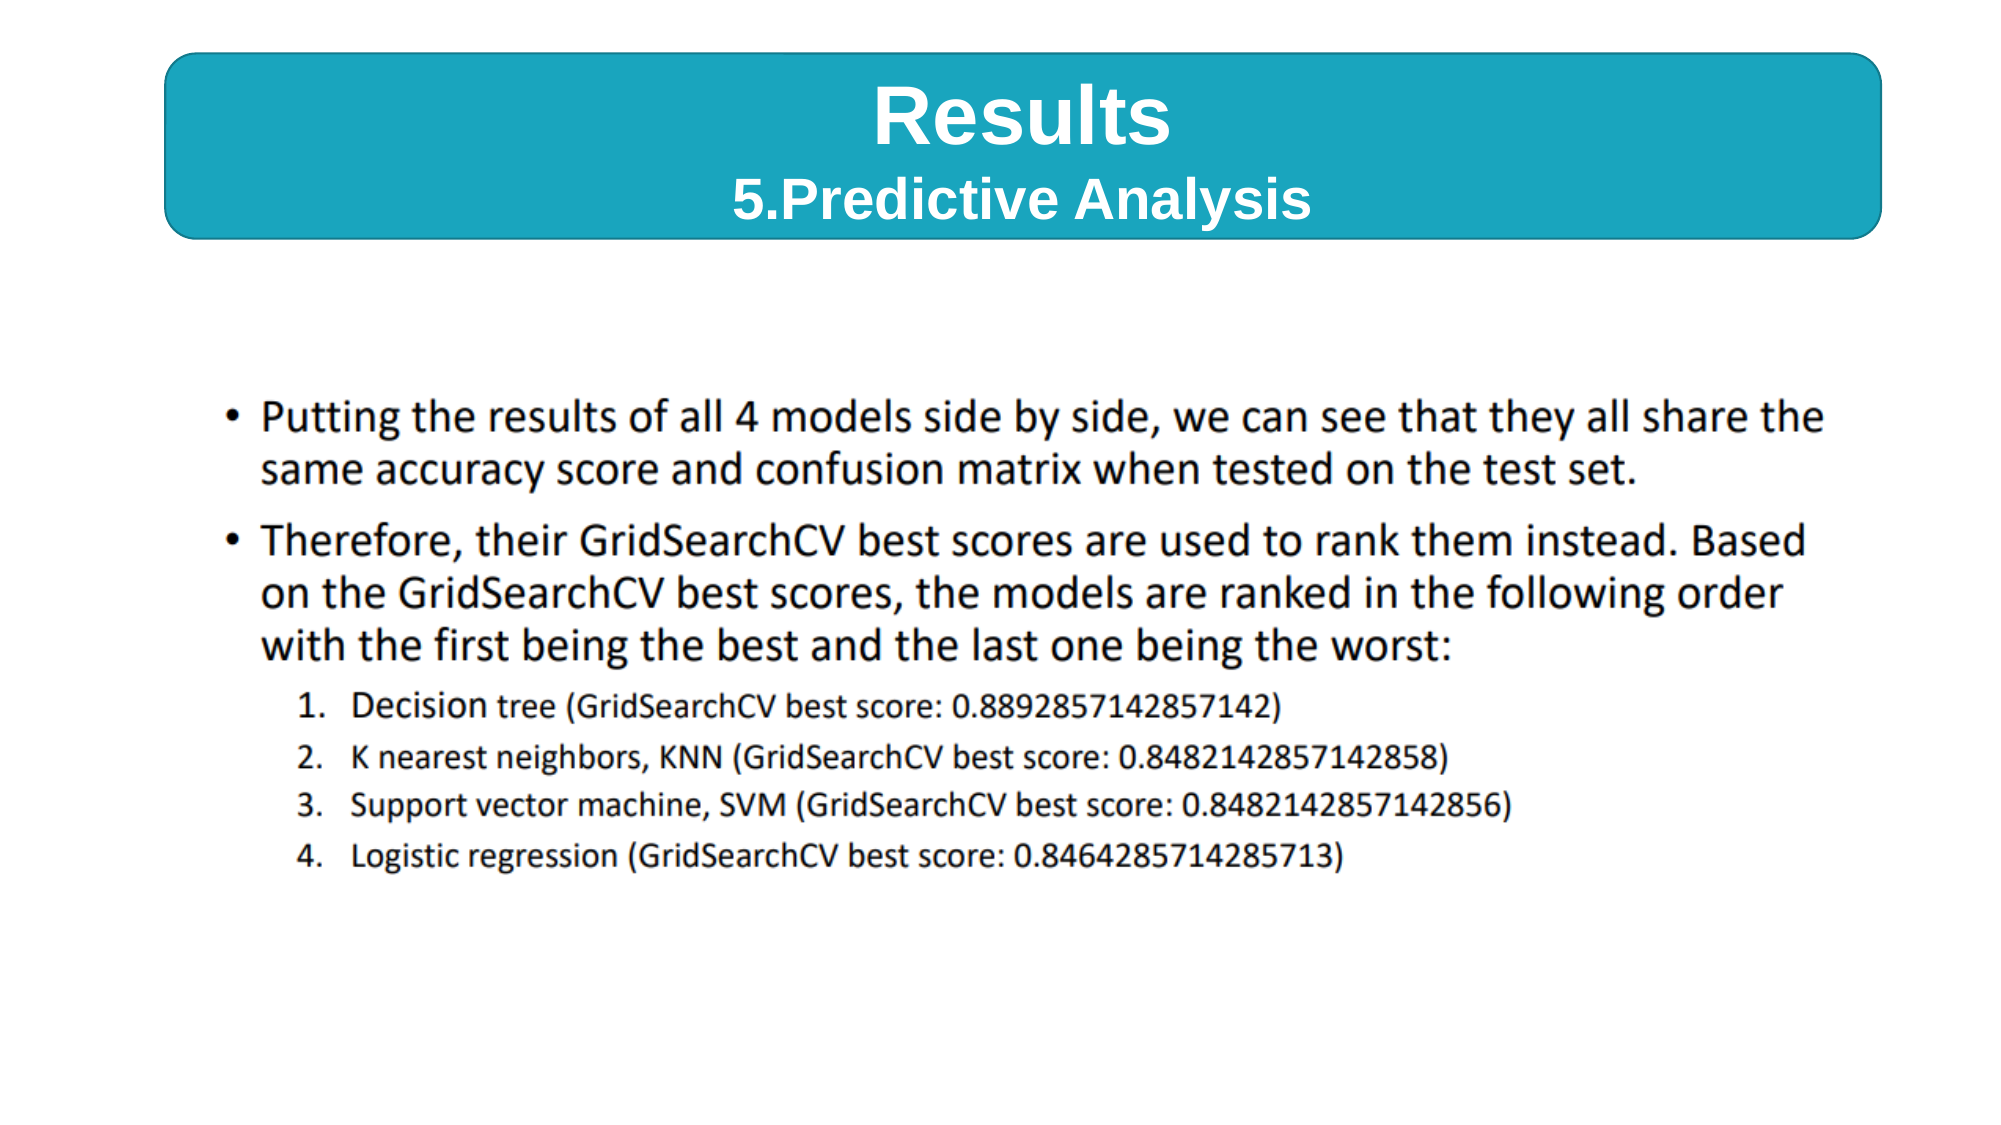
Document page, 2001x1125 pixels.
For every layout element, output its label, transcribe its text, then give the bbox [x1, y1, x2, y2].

text_box Results 5.Predictive Analysis [164, 52, 1883, 240]
picture [116, 292, 1900, 1018]
